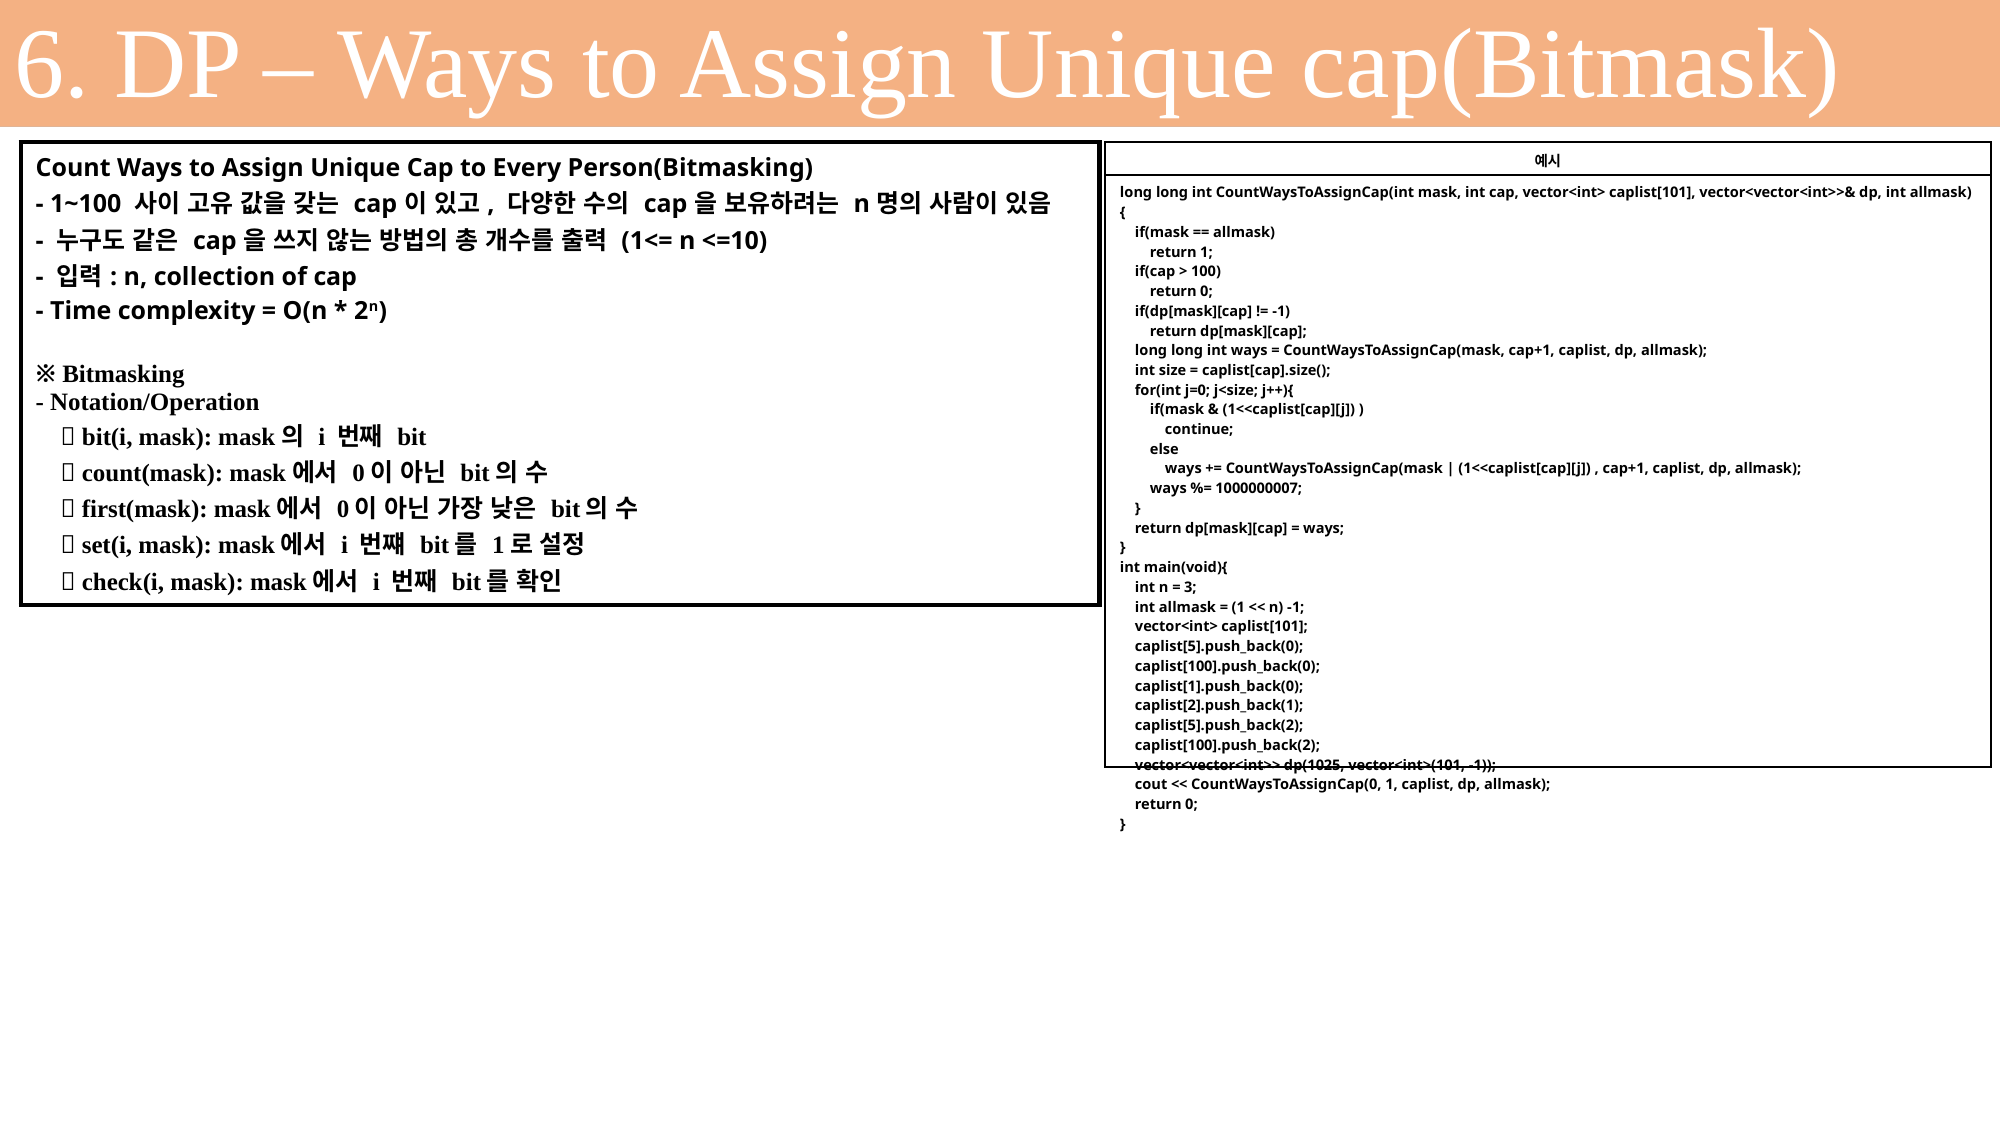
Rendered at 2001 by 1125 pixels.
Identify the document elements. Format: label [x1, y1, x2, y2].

text_box [0, 0, 2000, 128]
table_header [1106, 143, 1990, 174]
table_cell [1106, 176, 1990, 766]
table_header [23, 144, 1097, 603]
